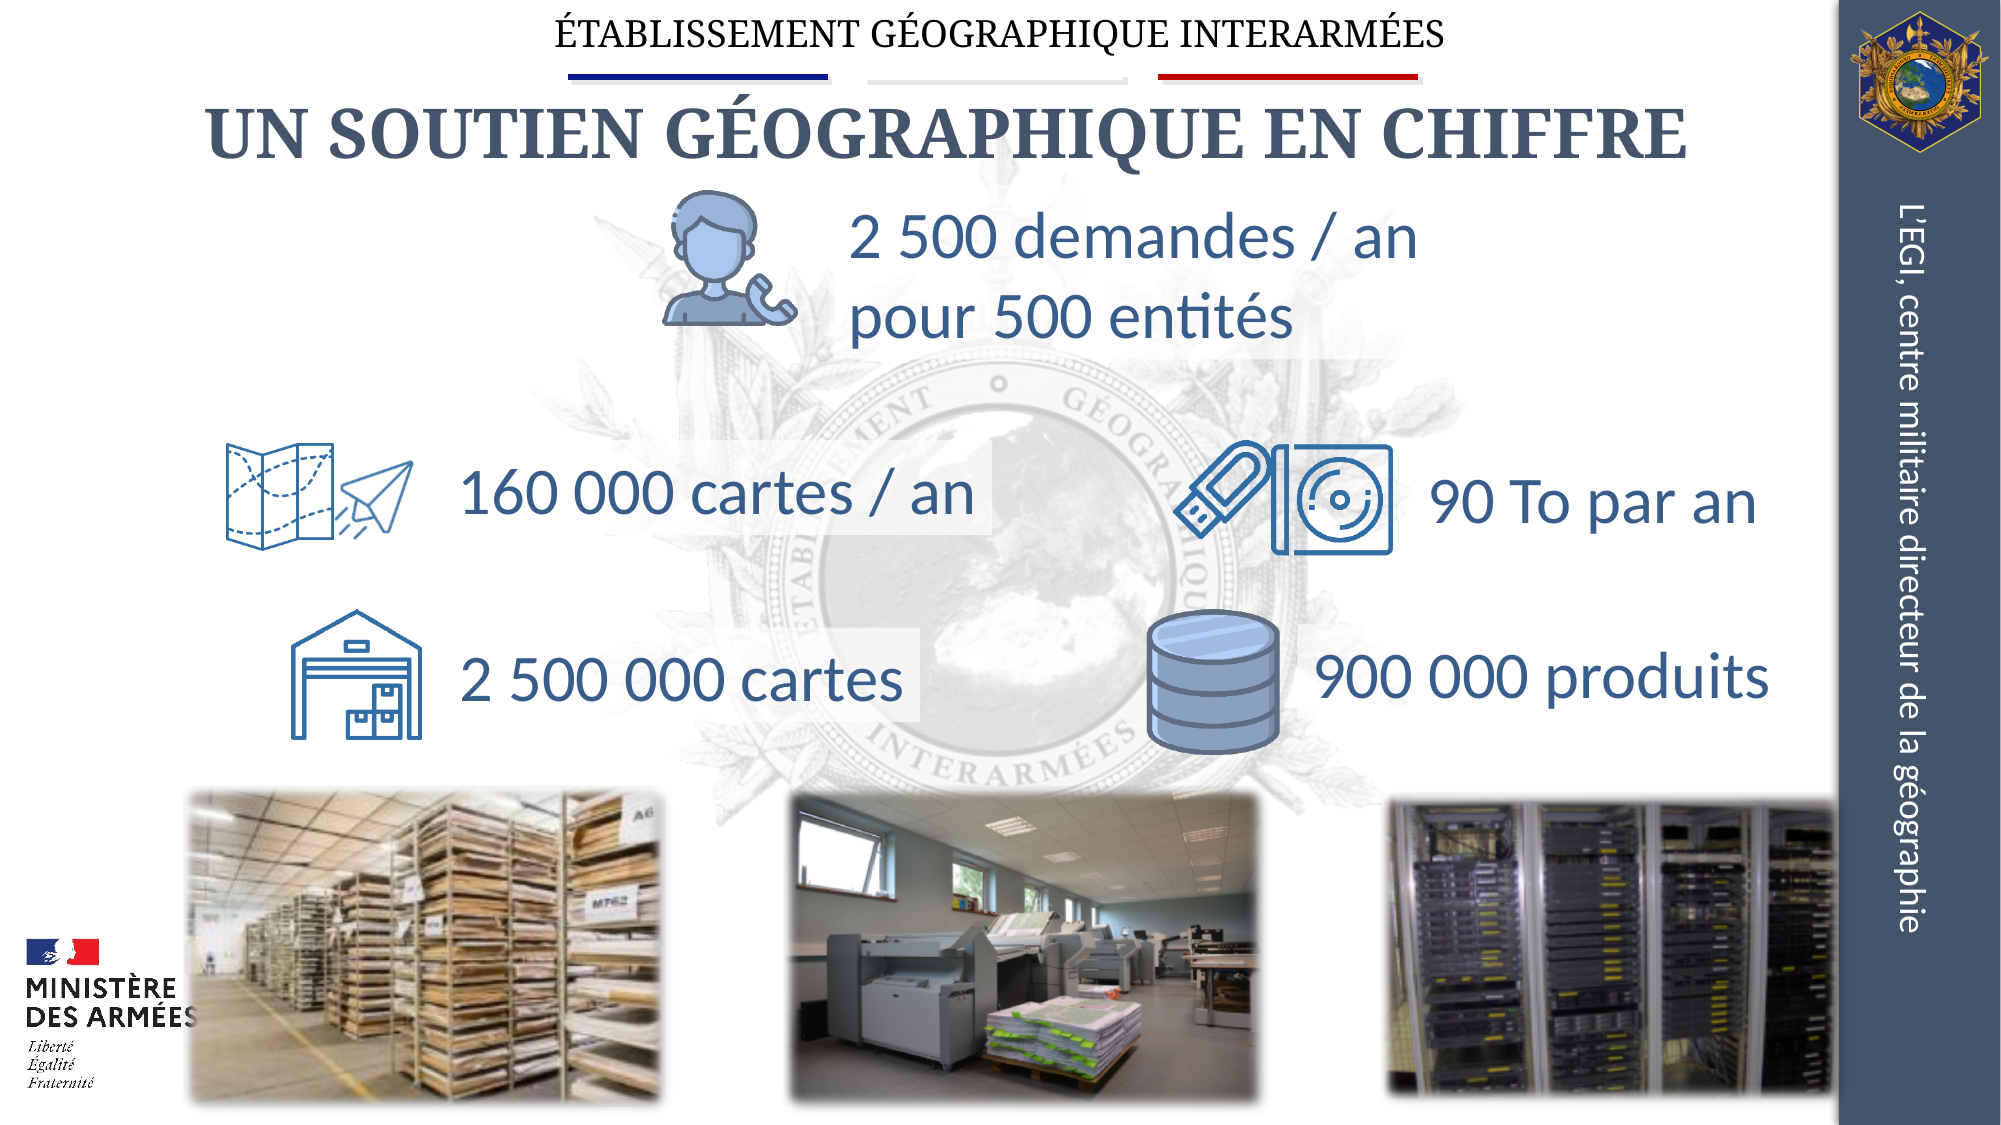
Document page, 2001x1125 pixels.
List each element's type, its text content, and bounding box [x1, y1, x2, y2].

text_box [661, 184, 1454, 362]
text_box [291, 609, 923, 740]
picture [0, 787, 662, 1114]
text_box UN SOUTIEN GÉOGRAPHIQUE EN CHIFFRE [55, 82, 1840, 189]
picture [784, 787, 1261, 1106]
picture [1382, 794, 1840, 1098]
picture [1850, 11, 1989, 153]
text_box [1140, 609, 1789, 755]
text_box L’EGI, centre militaire directeur de la géographie [1885, 189, 1945, 1124]
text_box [1173, 439, 1792, 560]
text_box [225, 440, 996, 551]
